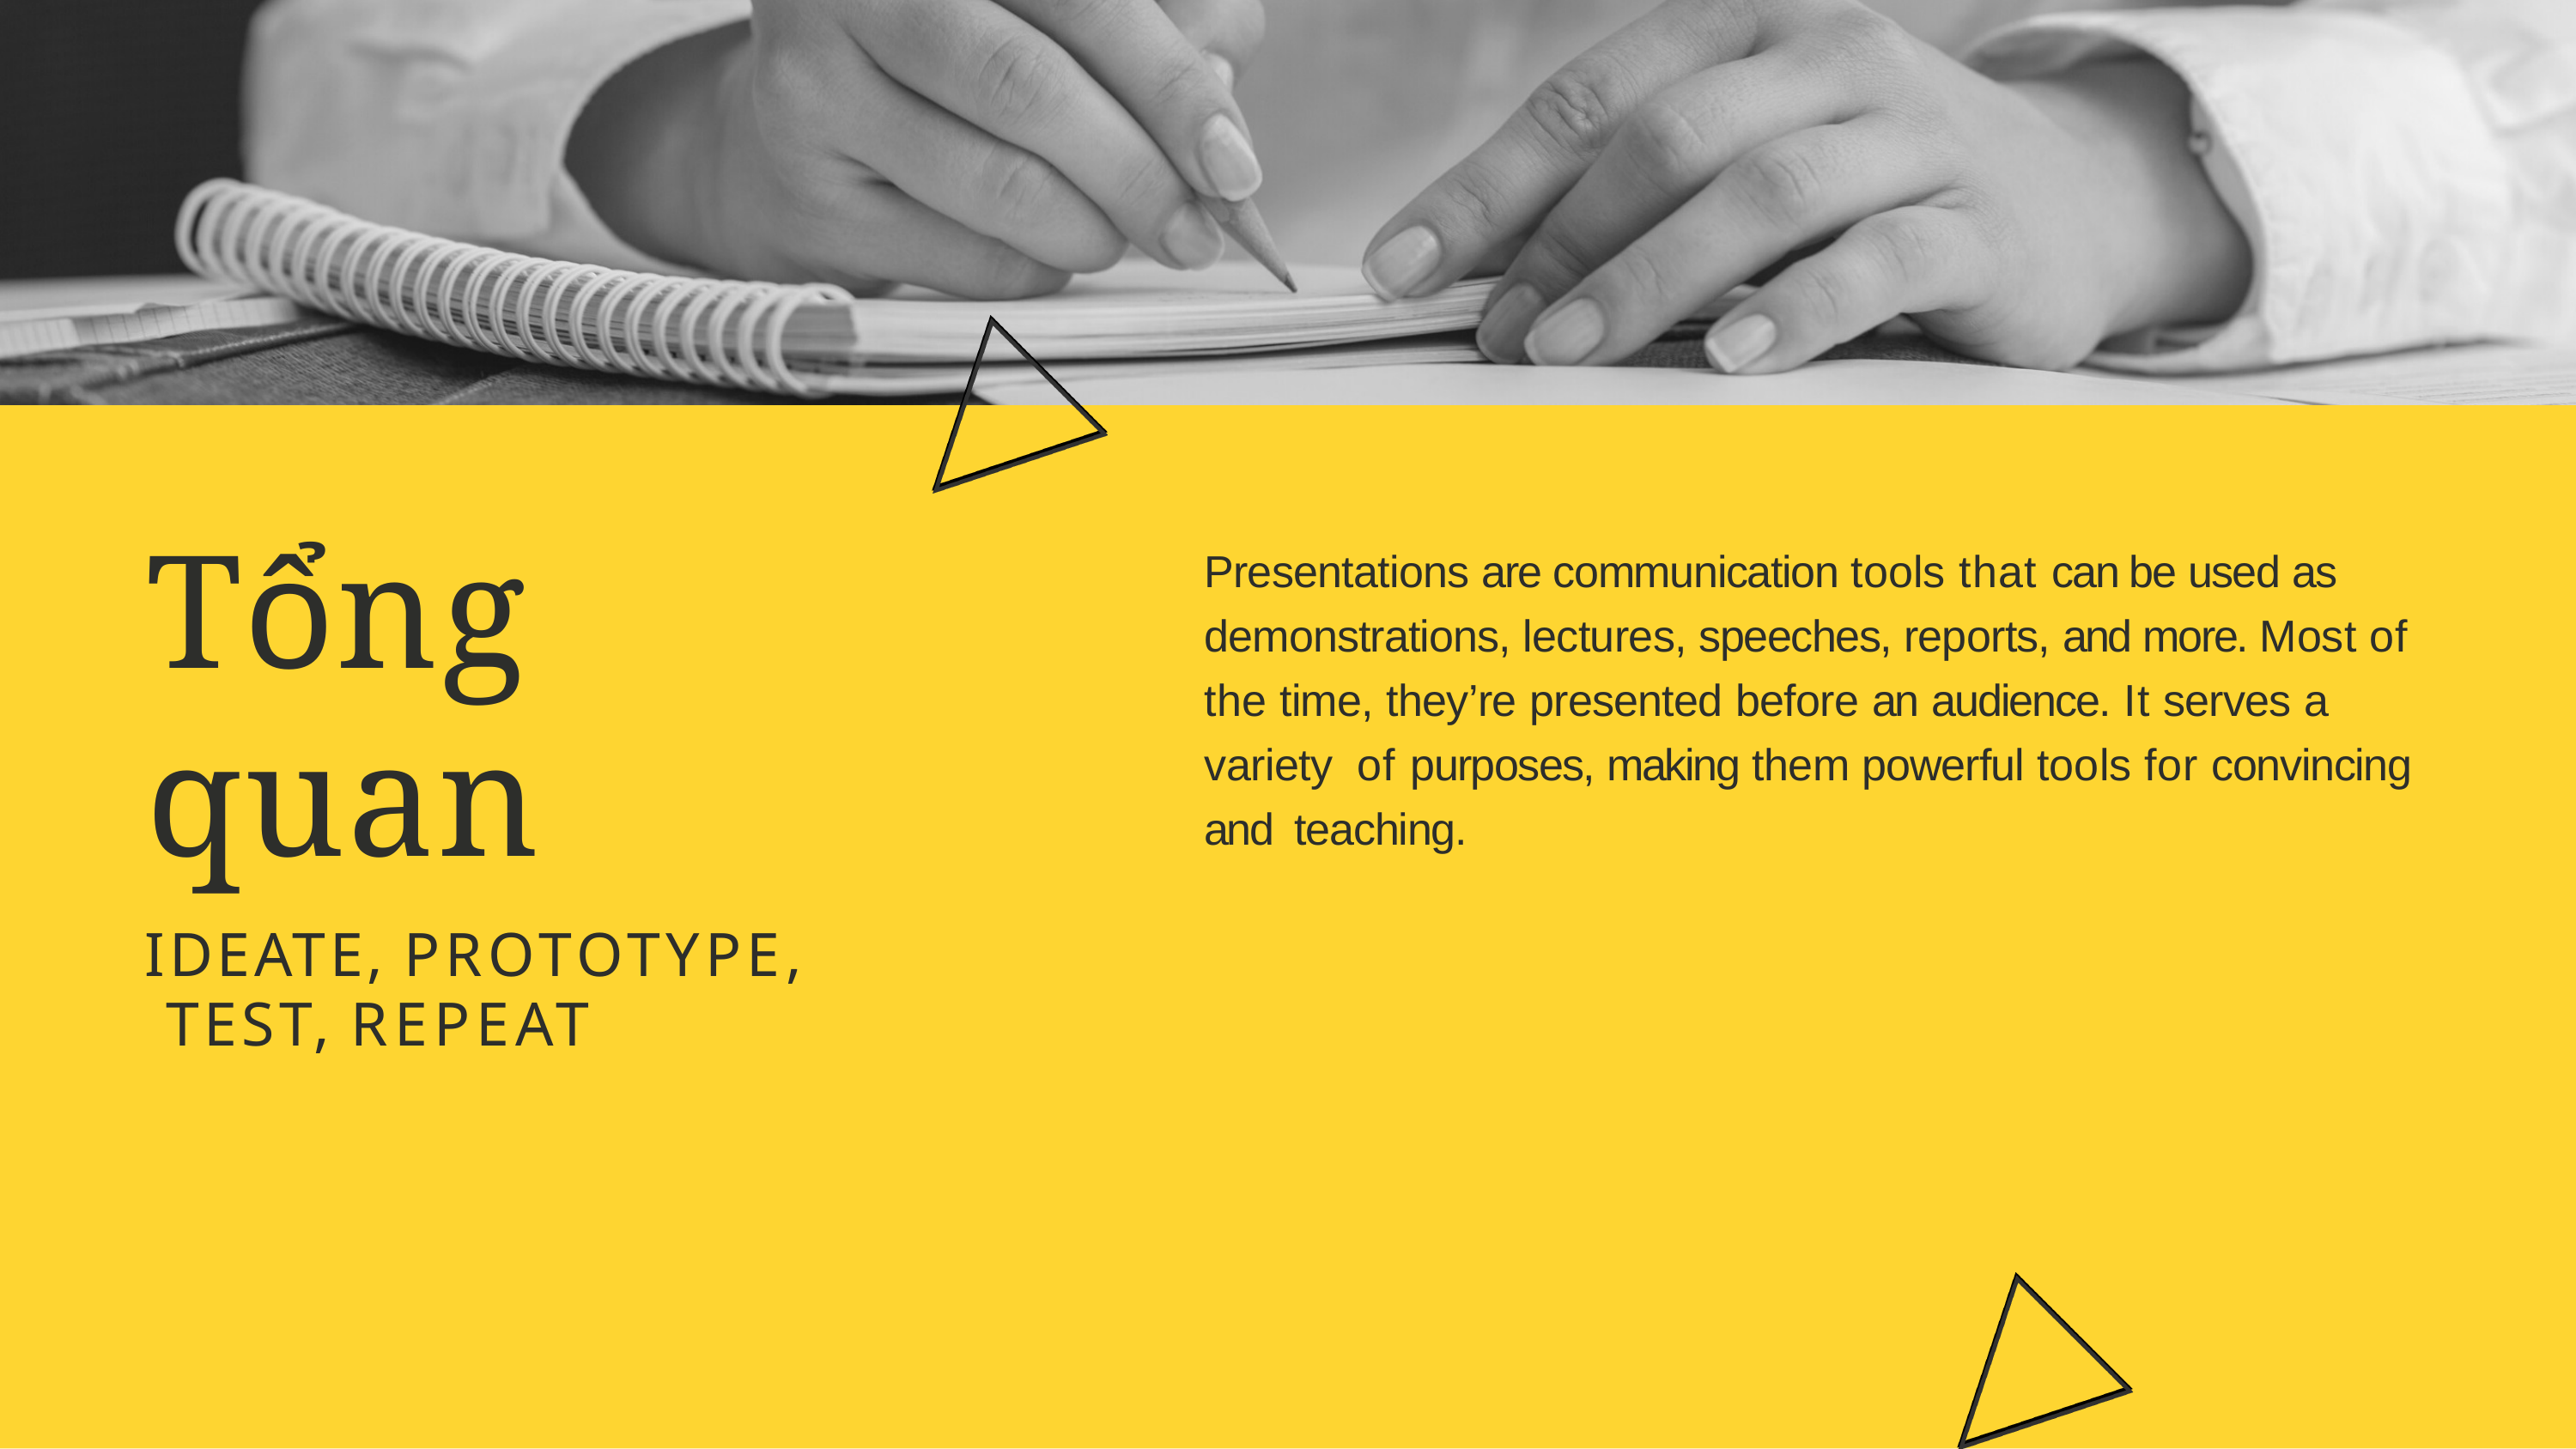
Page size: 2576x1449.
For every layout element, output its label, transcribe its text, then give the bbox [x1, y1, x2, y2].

text_box [1897, 1272, 2134, 1449]
text_box Presentations are communication tools that can be used as demonstrations, lectures, speeches, reports, and more. Most of the time, they’re presented before an audience. It serves a variety of purposes, making them powerful tools for convincing and teaching. [1202, 530, 2426, 854]
text_box [0, 0, 2576, 405]
text_box [872, 315, 1109, 552]
title Tổng quan IDEATE, PROTOTYPE, TEST, REPEAT [143, 440, 914, 1058]
text_box [0, 405, 2576, 1449]
